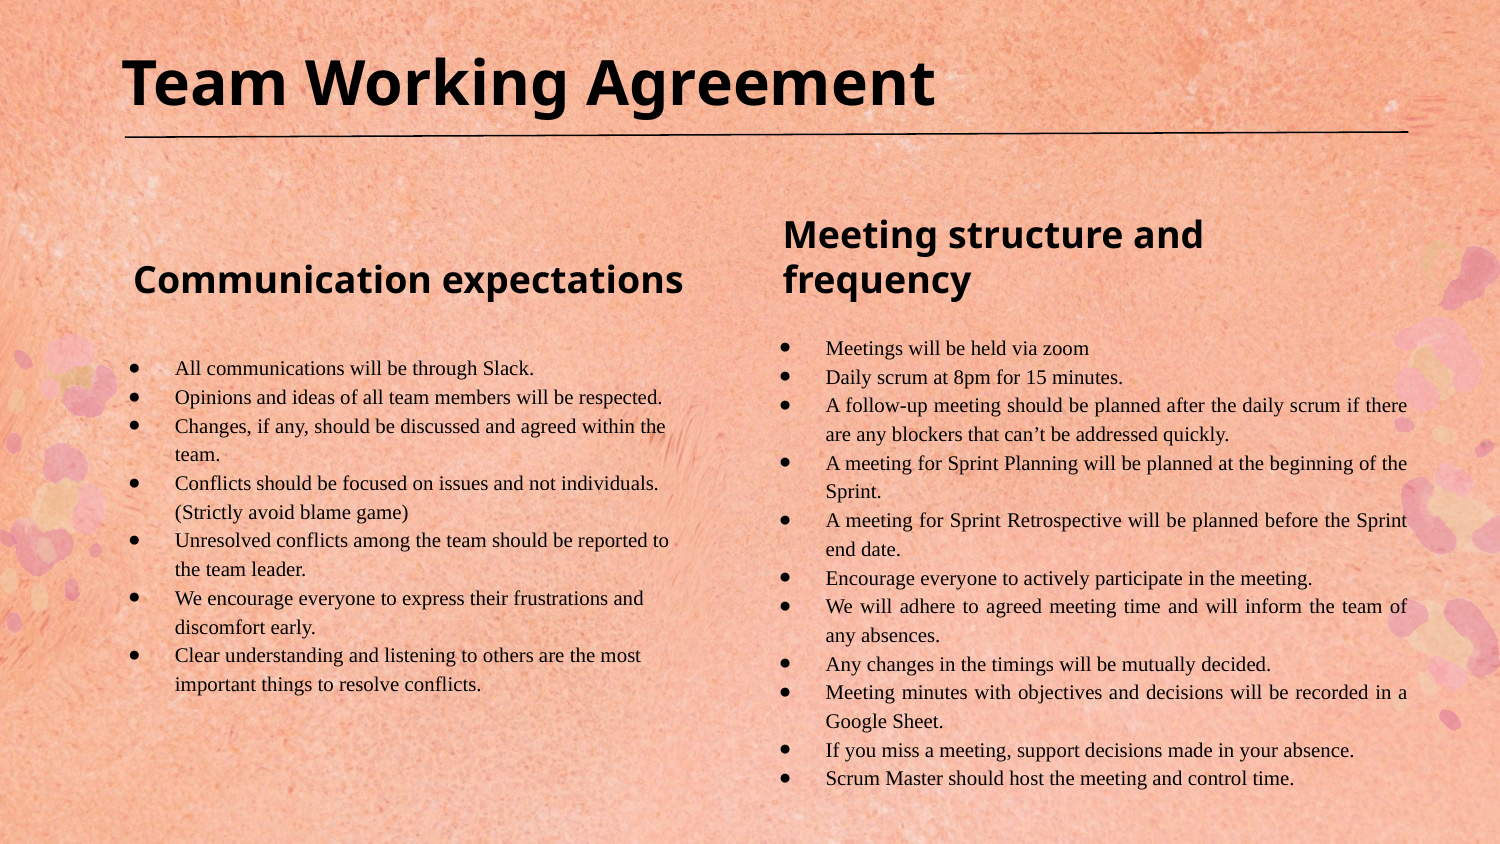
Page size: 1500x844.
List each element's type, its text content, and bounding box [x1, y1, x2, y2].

subtitle All communications will be through Slack. Opinions and ideas of all team members will be respected. Changes, if any, should be discussed and agreed within the team. Conflicts should be focused on issues and not individuals. (Strictly avoid blame game) Unresolved conflicts among the team should be reported to the team leader. We encourage everyone to express their frustrations and discomfort early. Clear understanding and listening to others are the most important things to resolve conflicts. [85, 336, 710, 650]
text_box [124, 131, 1409, 138]
title Team Working Agreement [106, 28, 1371, 123]
subtitle Meetings will be held via zoom Daily scrum at 8pm for 15 minutes. A follow-up meeting should be planned after the daily scrum if there are any blockers that can’t be addressed quickly. A meeting for Sprint Planning will be planned at the beginning of the Sprint. A meeting for Sprint Retrospective will be planned before the Sprint end date. Encourage everyone to actively participate in the meeting. We will adhere to agreed meeting time and will inform the team of any absences. Any changes in the timings will be mutually decided. Meeting minutes with objectives and decisions will be recorded in a Google Sheet. If you miss a meeting, support decisions made in your absence. Scrum Master should host the meeting and control time. [735, 315, 1423, 629]
subtitle Meeting structure and frequency [767, 229, 1398, 316]
subtitle Communication expectations [118, 229, 703, 316]
